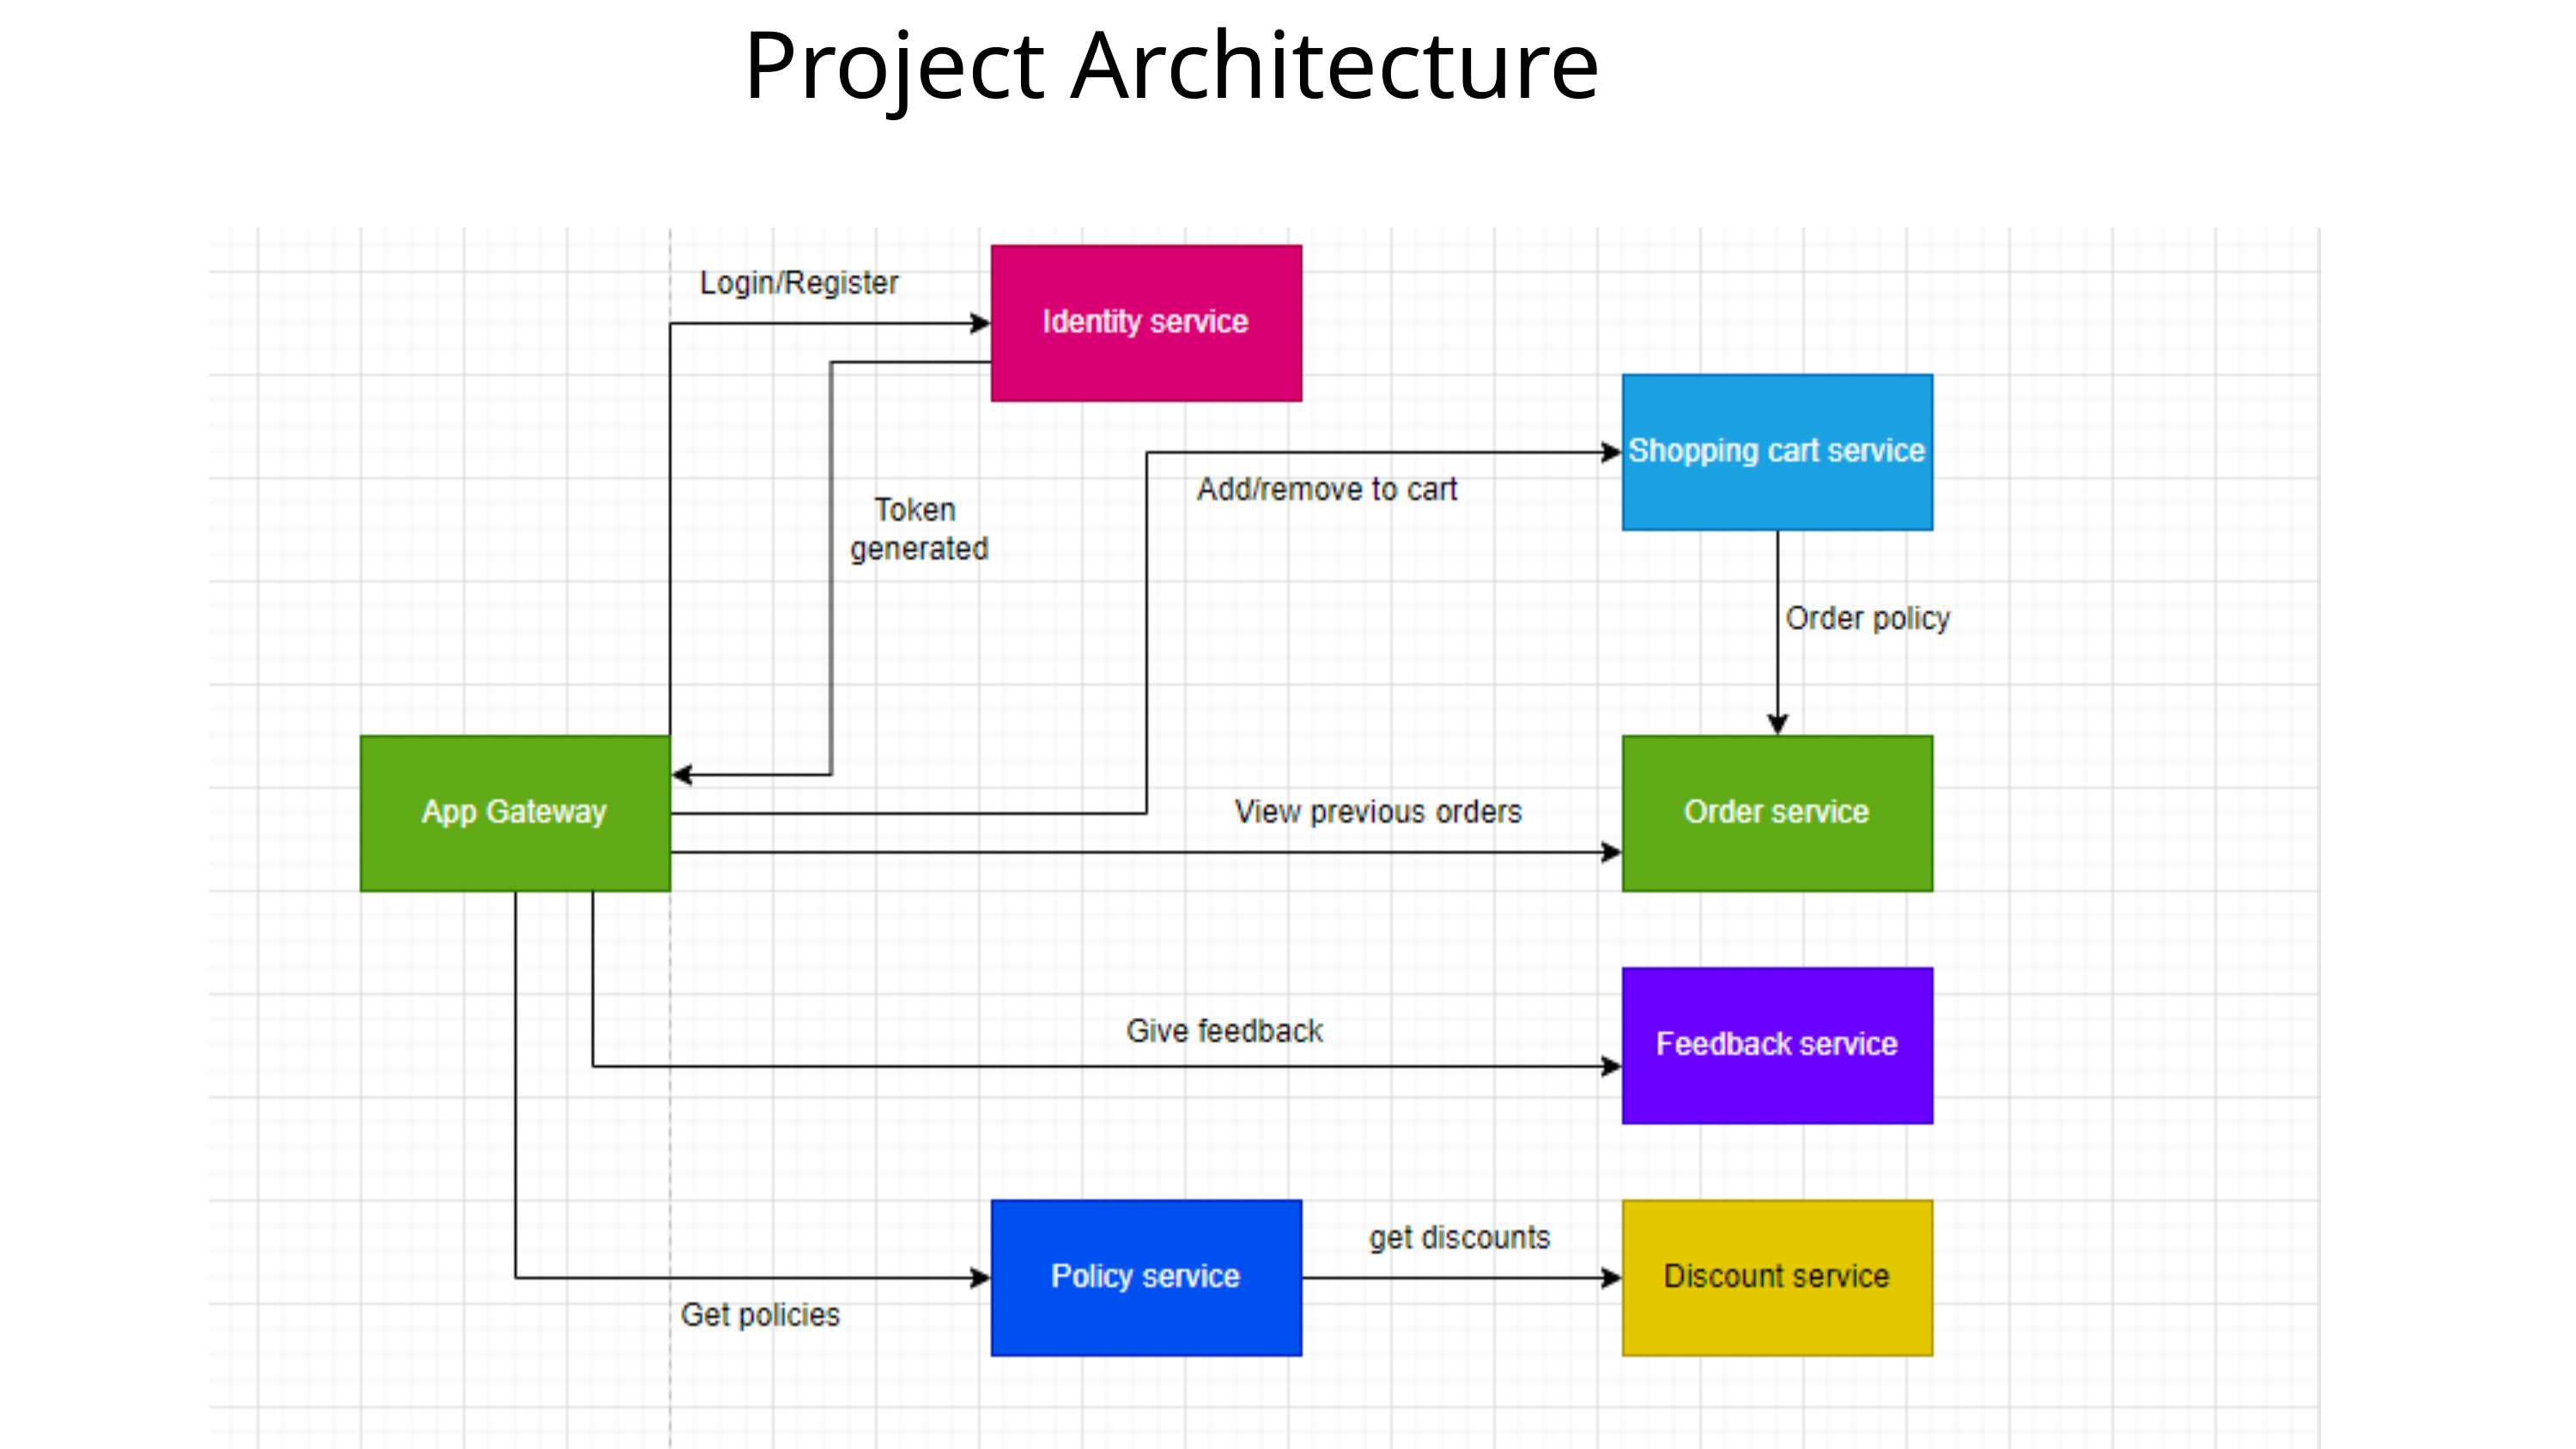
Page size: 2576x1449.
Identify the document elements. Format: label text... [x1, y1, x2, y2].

text_box Project Architecture [209, 0, 2137, 117]
text_box [209, 227, 2321, 1449]
